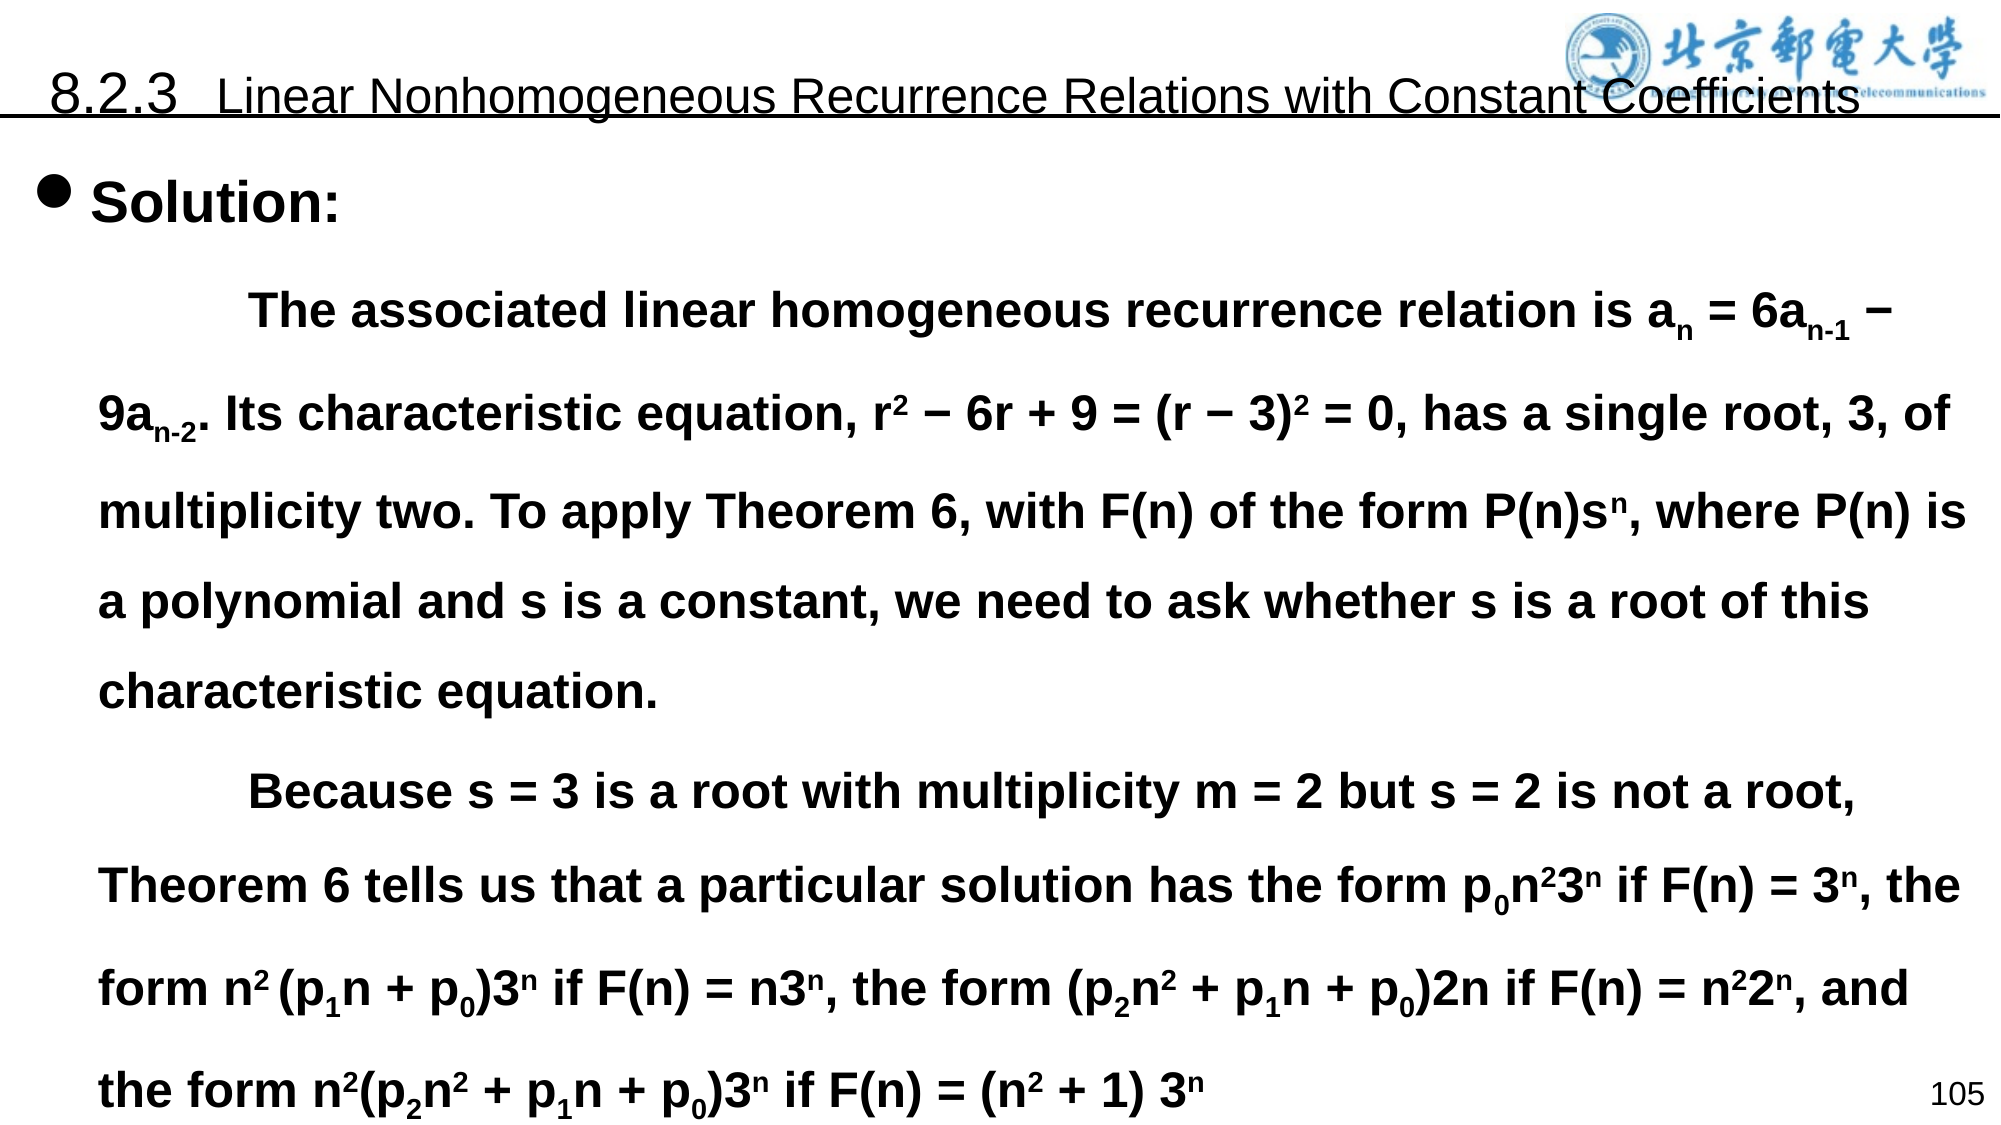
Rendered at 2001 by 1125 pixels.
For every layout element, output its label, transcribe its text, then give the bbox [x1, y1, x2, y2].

text_box 8.2.3 Linear Nonhomogeneous Recurrence Relations with Constant Coefficients [34, 0, 2000, 135]
text_box Solution: The associated linear homogeneous recurrence relation is an = 6an-1 − 9an-2. Its characteristic equation, r2 − 6r + 9 = (r − 3)2 = 0, has a single root, 3, of multiplicity two. To apply Theorem 6, with F(n) of the form P(n)sn, where P(n) is a polynomial and s is a constant, we need to ask whether s is a root of this characteristic equation. Because s = 3 is a root with multiplicity m = 2 but s = 2 is not a root, Theorem 6 tells us that a particular solution has the form p0n23n if F(n) = 3n, the form n2 (p1n + p0)3n if F(n) = n3n, the form (p2n2 + p1n + p0)2n if F(n) = n22n, and the form n2(p2n2 + p1n + p0)3n if F(n) = (n2 + 1) 3n [17, 121, 2000, 1078]
